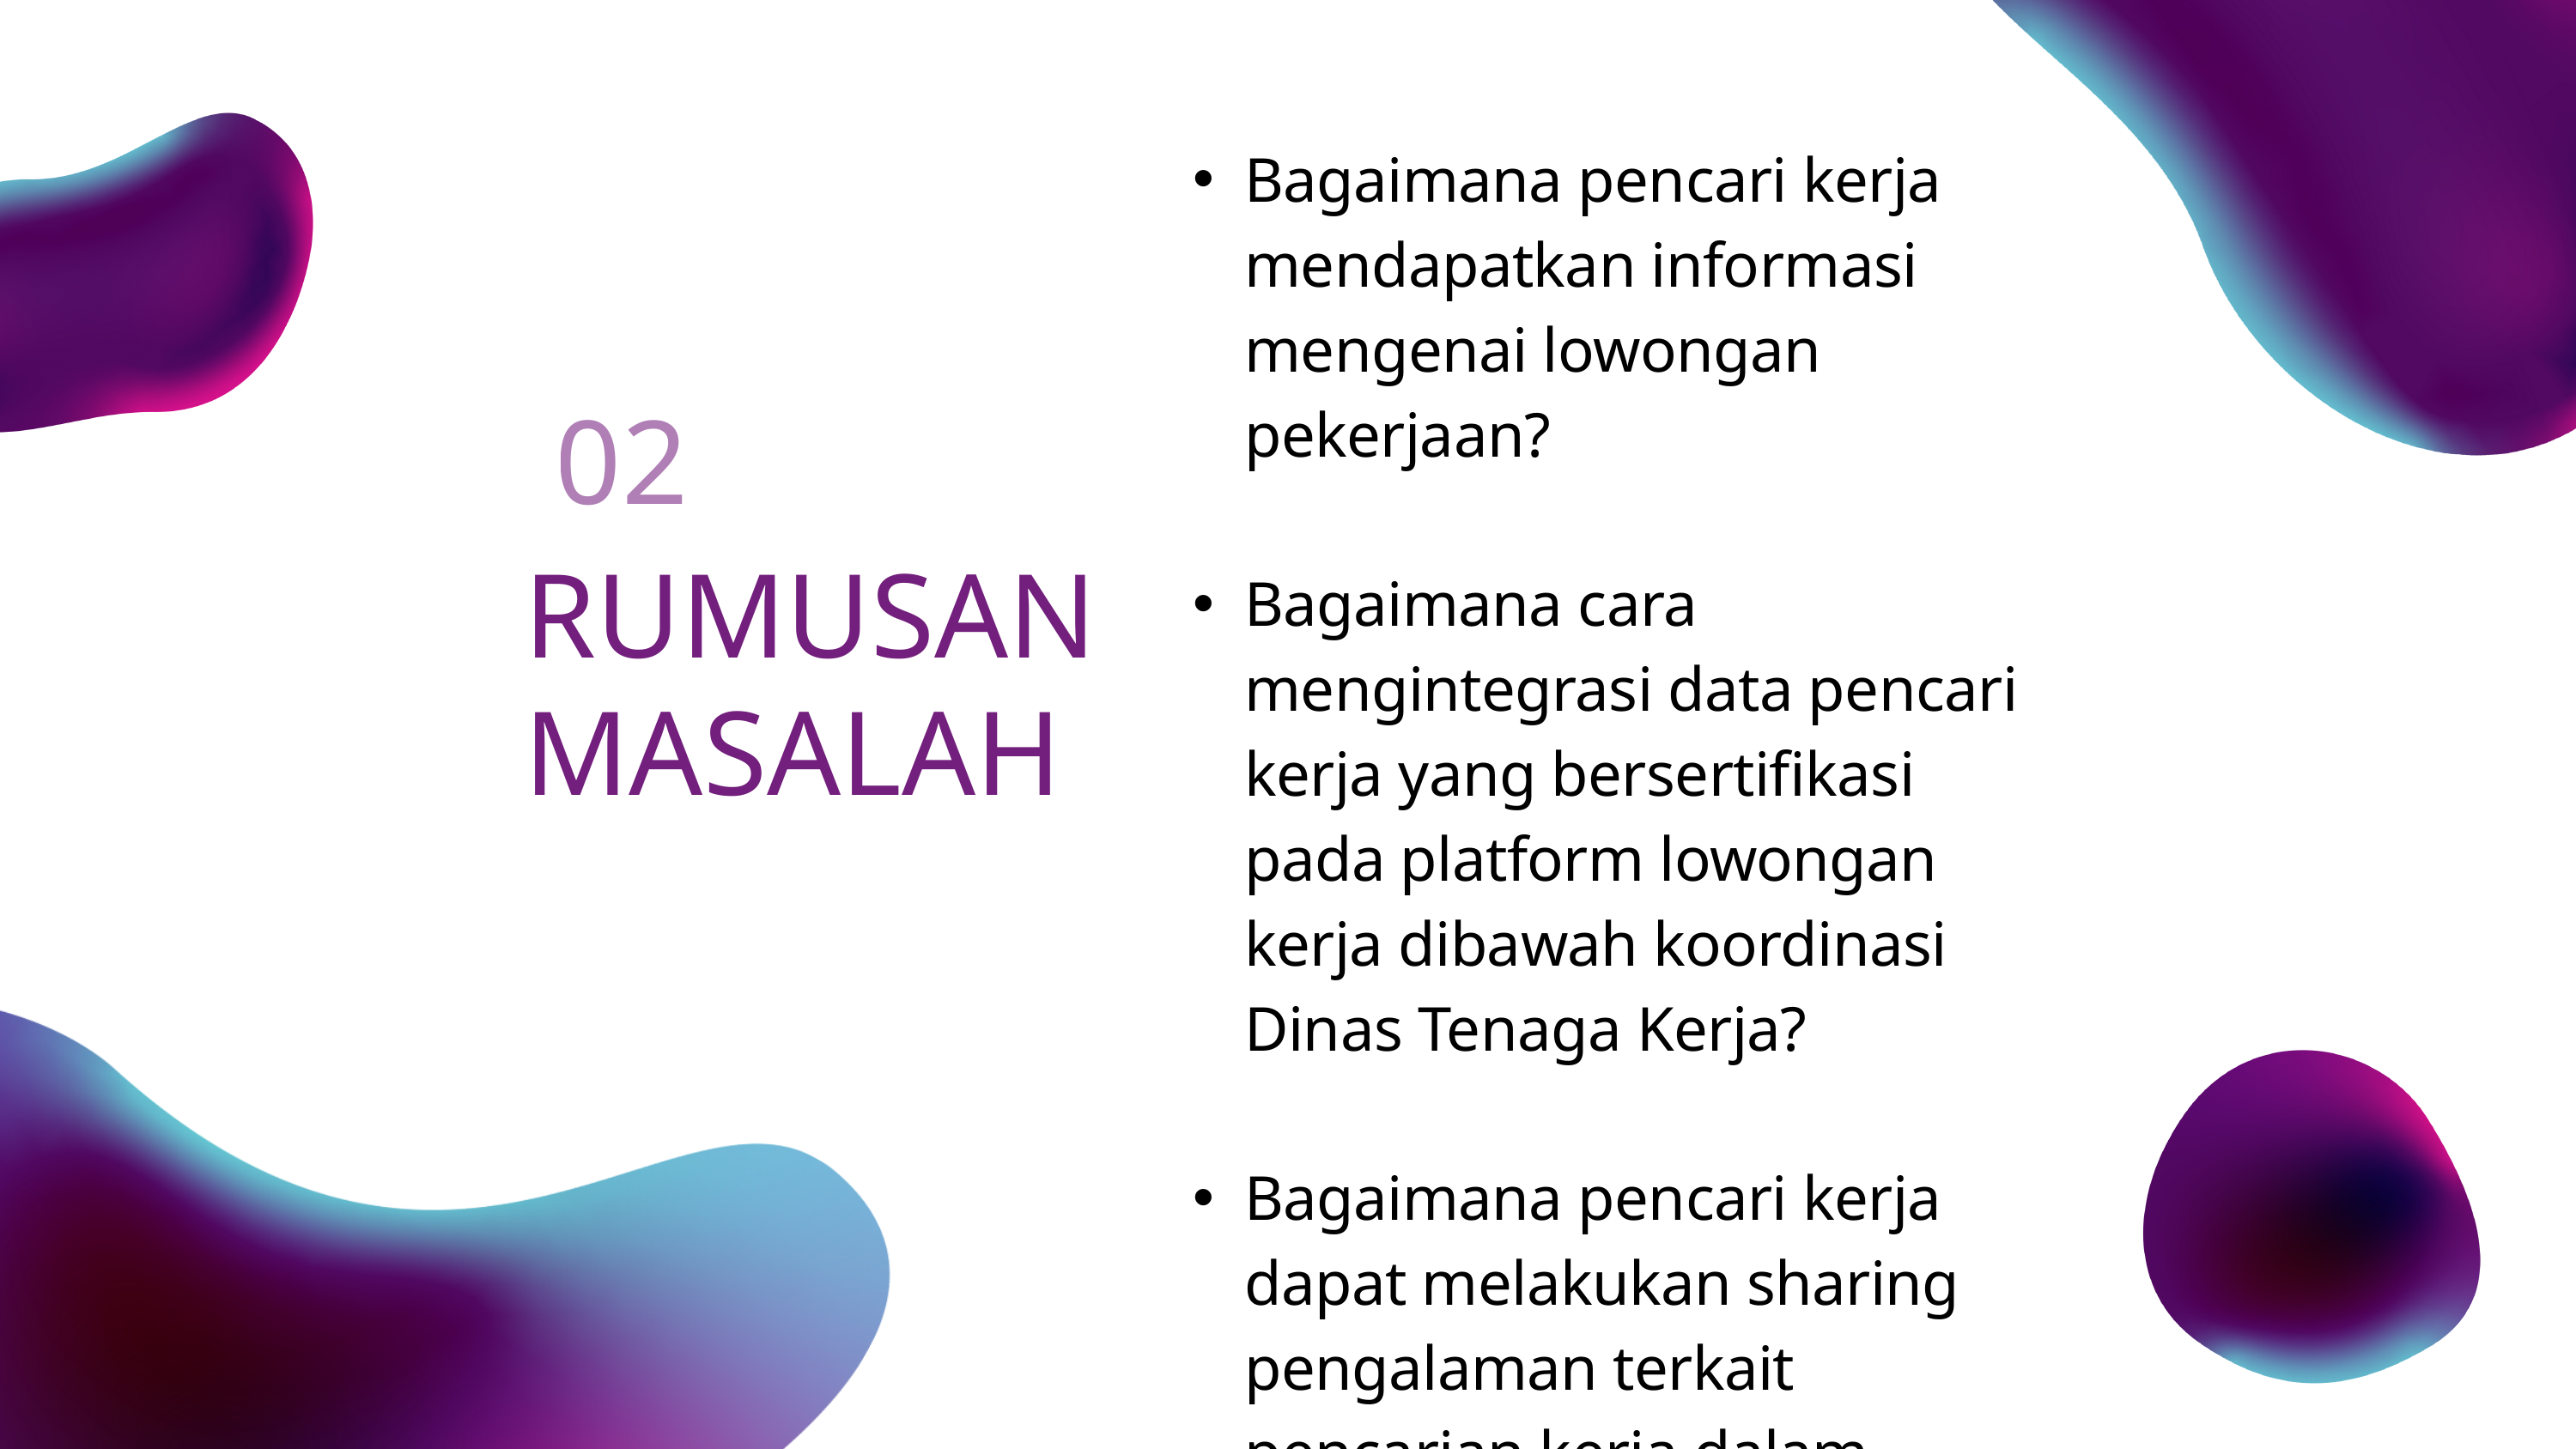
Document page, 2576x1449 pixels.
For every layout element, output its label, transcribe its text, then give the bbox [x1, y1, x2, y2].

text_box Bagaimana pencari kerja mendapatkan informasi mengenai lowongan pekerjaan? Bagaimana cara mengintegrasi data pencari kerja yang bersertifikasi pada platform lowongan kerja dibawah koordinasi Dinas Tenaga Kerja? Bagaimana pencari kerja dapat melakukan sharing pengalaman terkait pencarian kerja dalam diskusi forum? [1141, 129, 2044, 1449]
text_box RUMUSAN MASALAH [524, 544, 1141, 818]
picture [0, 718, 937, 1449]
picture [0, 2, 361, 537]
picture [1919, 0, 2576, 464]
picture [2091, 1000, 2547, 1448]
text_box 02 [524, 391, 720, 528]
